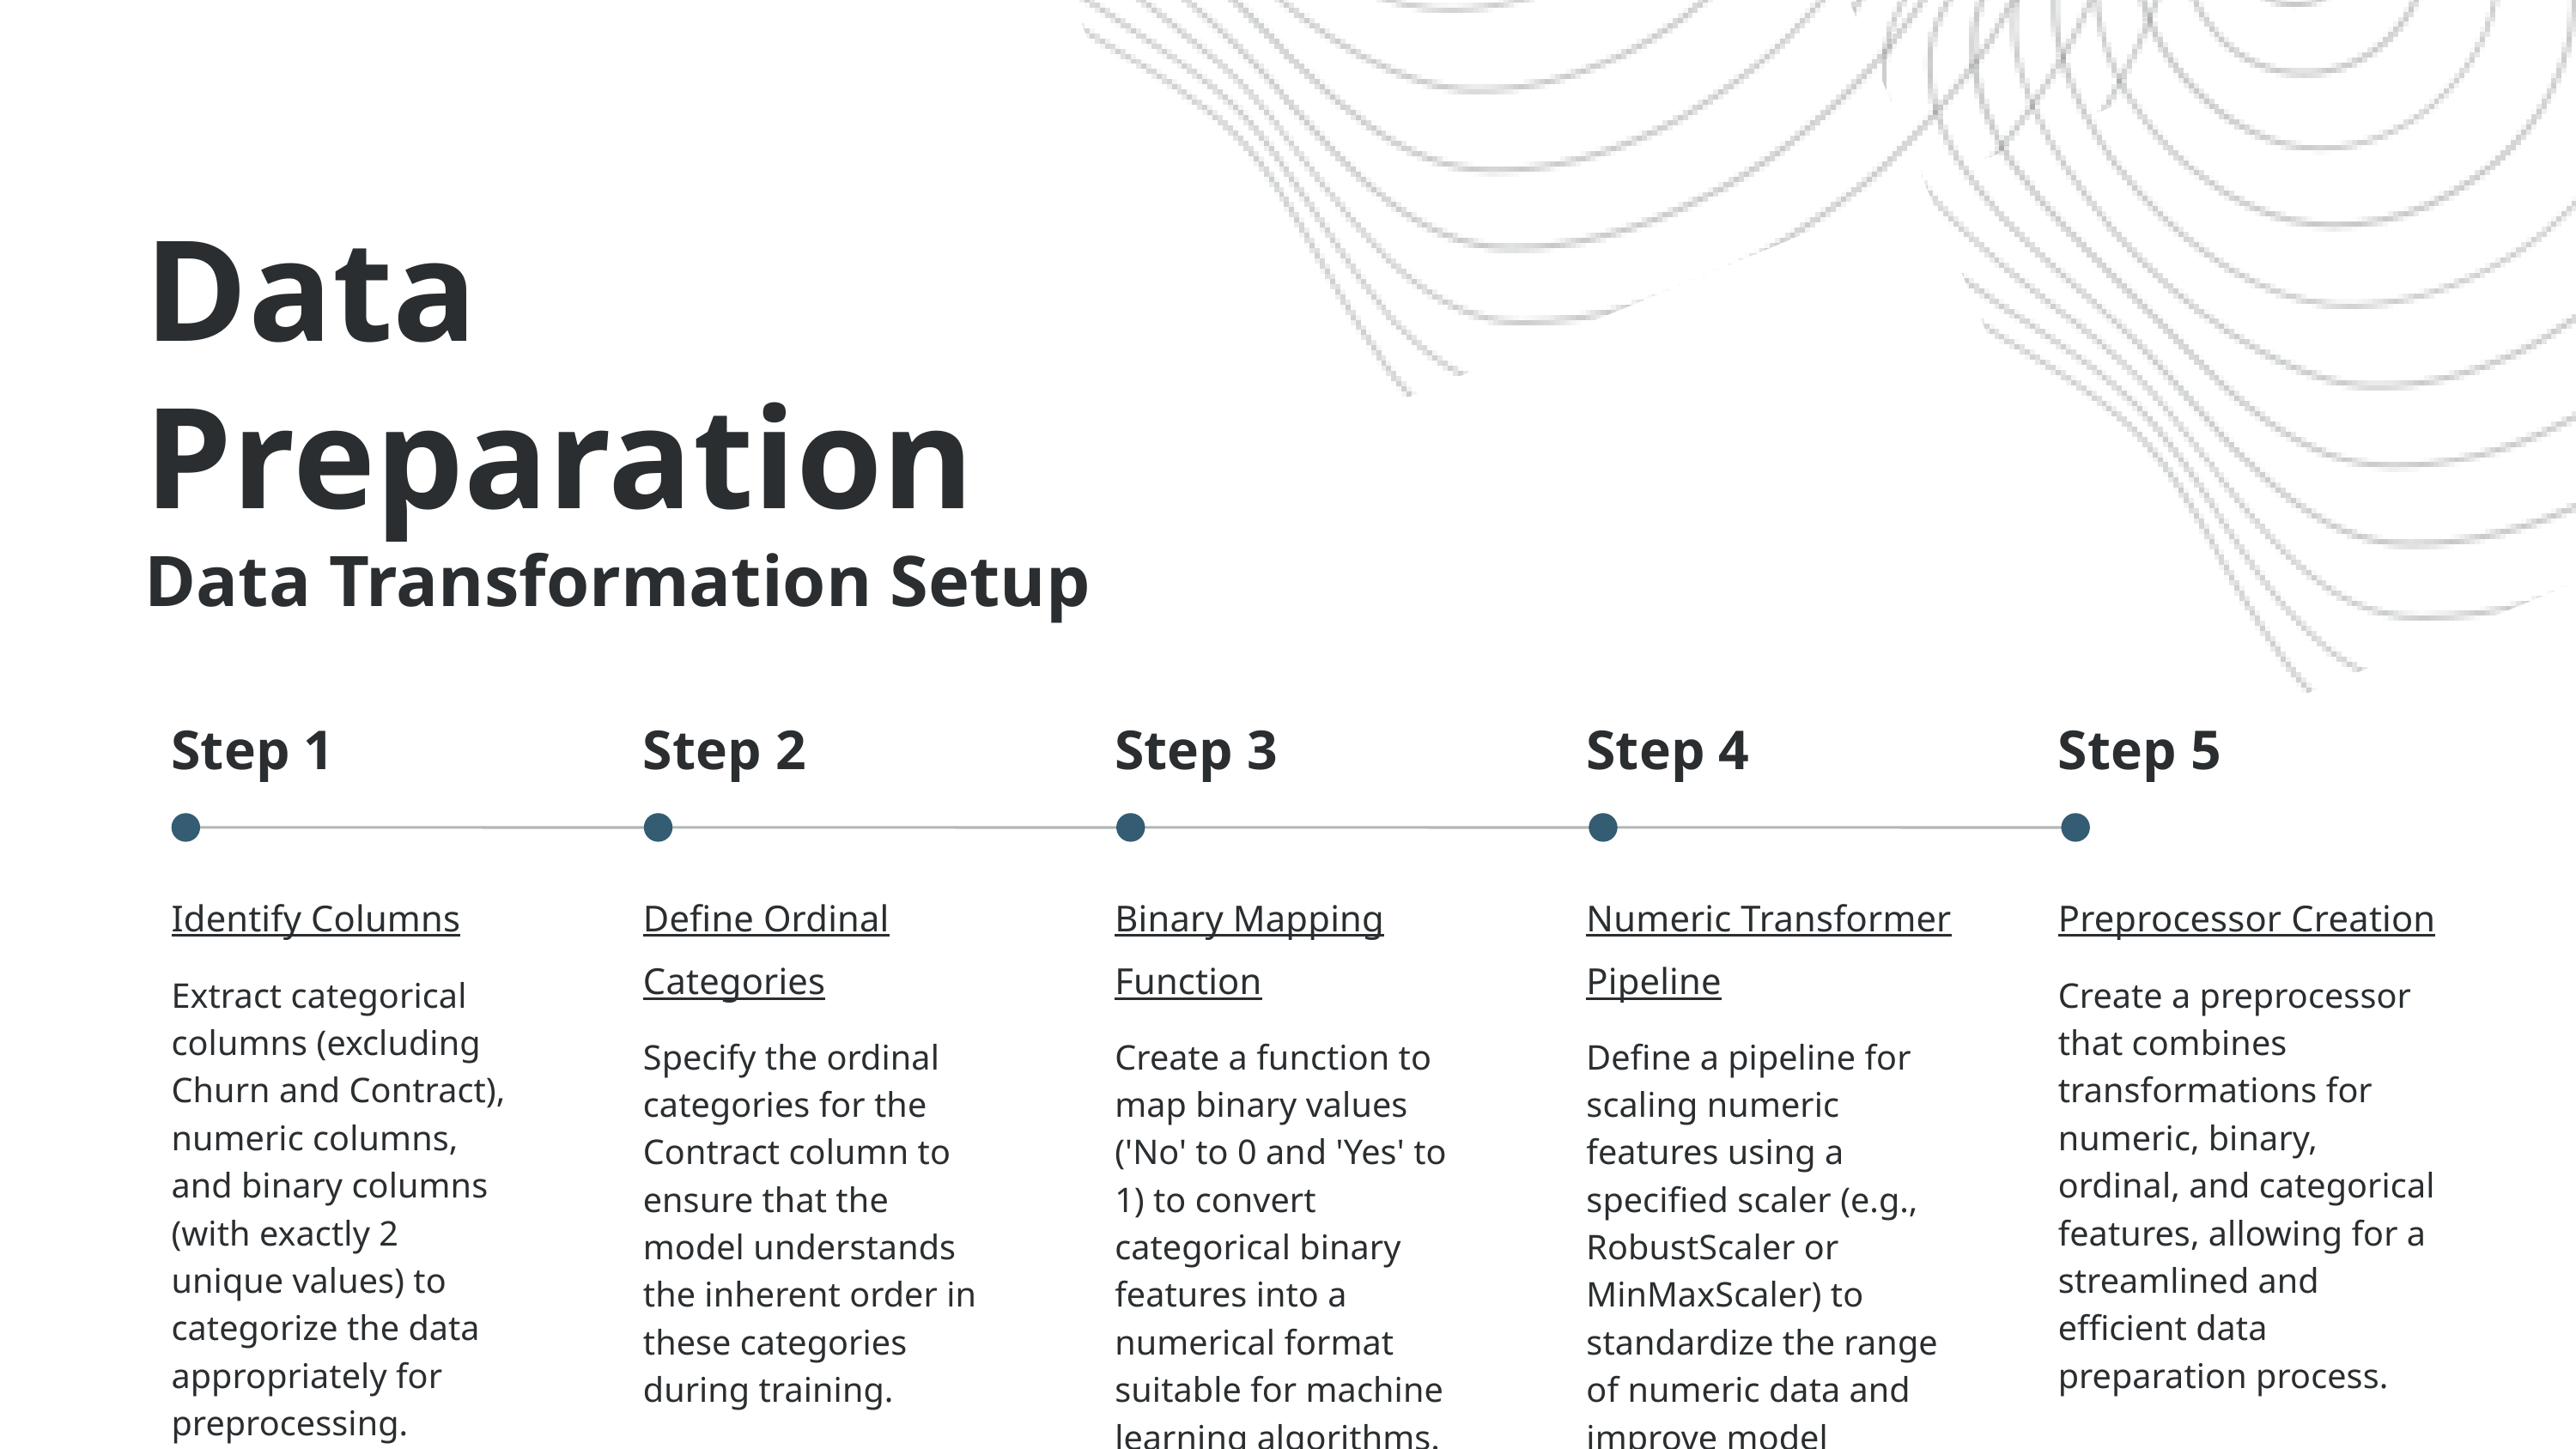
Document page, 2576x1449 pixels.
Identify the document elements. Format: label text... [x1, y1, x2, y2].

text_box [1072, 0, 2199, 426]
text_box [1589, 812, 1618, 842]
text_box Step 4 [1586, 716, 1933, 781]
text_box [171, 812, 201, 842]
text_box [1586, 888, 1976, 1449]
text_box Step 2 [642, 716, 990, 781]
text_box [642, 888, 991, 1449]
text_box Data Preparation Data Transformation Setup [144, 201, 1341, 621]
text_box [1115, 812, 1145, 842]
text_box Step 5 [2057, 716, 2405, 781]
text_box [2057, 888, 2438, 1434]
text_box Step 1 [171, 716, 519, 781]
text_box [643, 812, 673, 842]
text_box [1925, 0, 2576, 716]
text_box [171, 888, 519, 1434]
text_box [1115, 888, 1462, 1449]
text_box Step 3 [1115, 716, 1461, 781]
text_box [2061, 812, 2091, 842]
